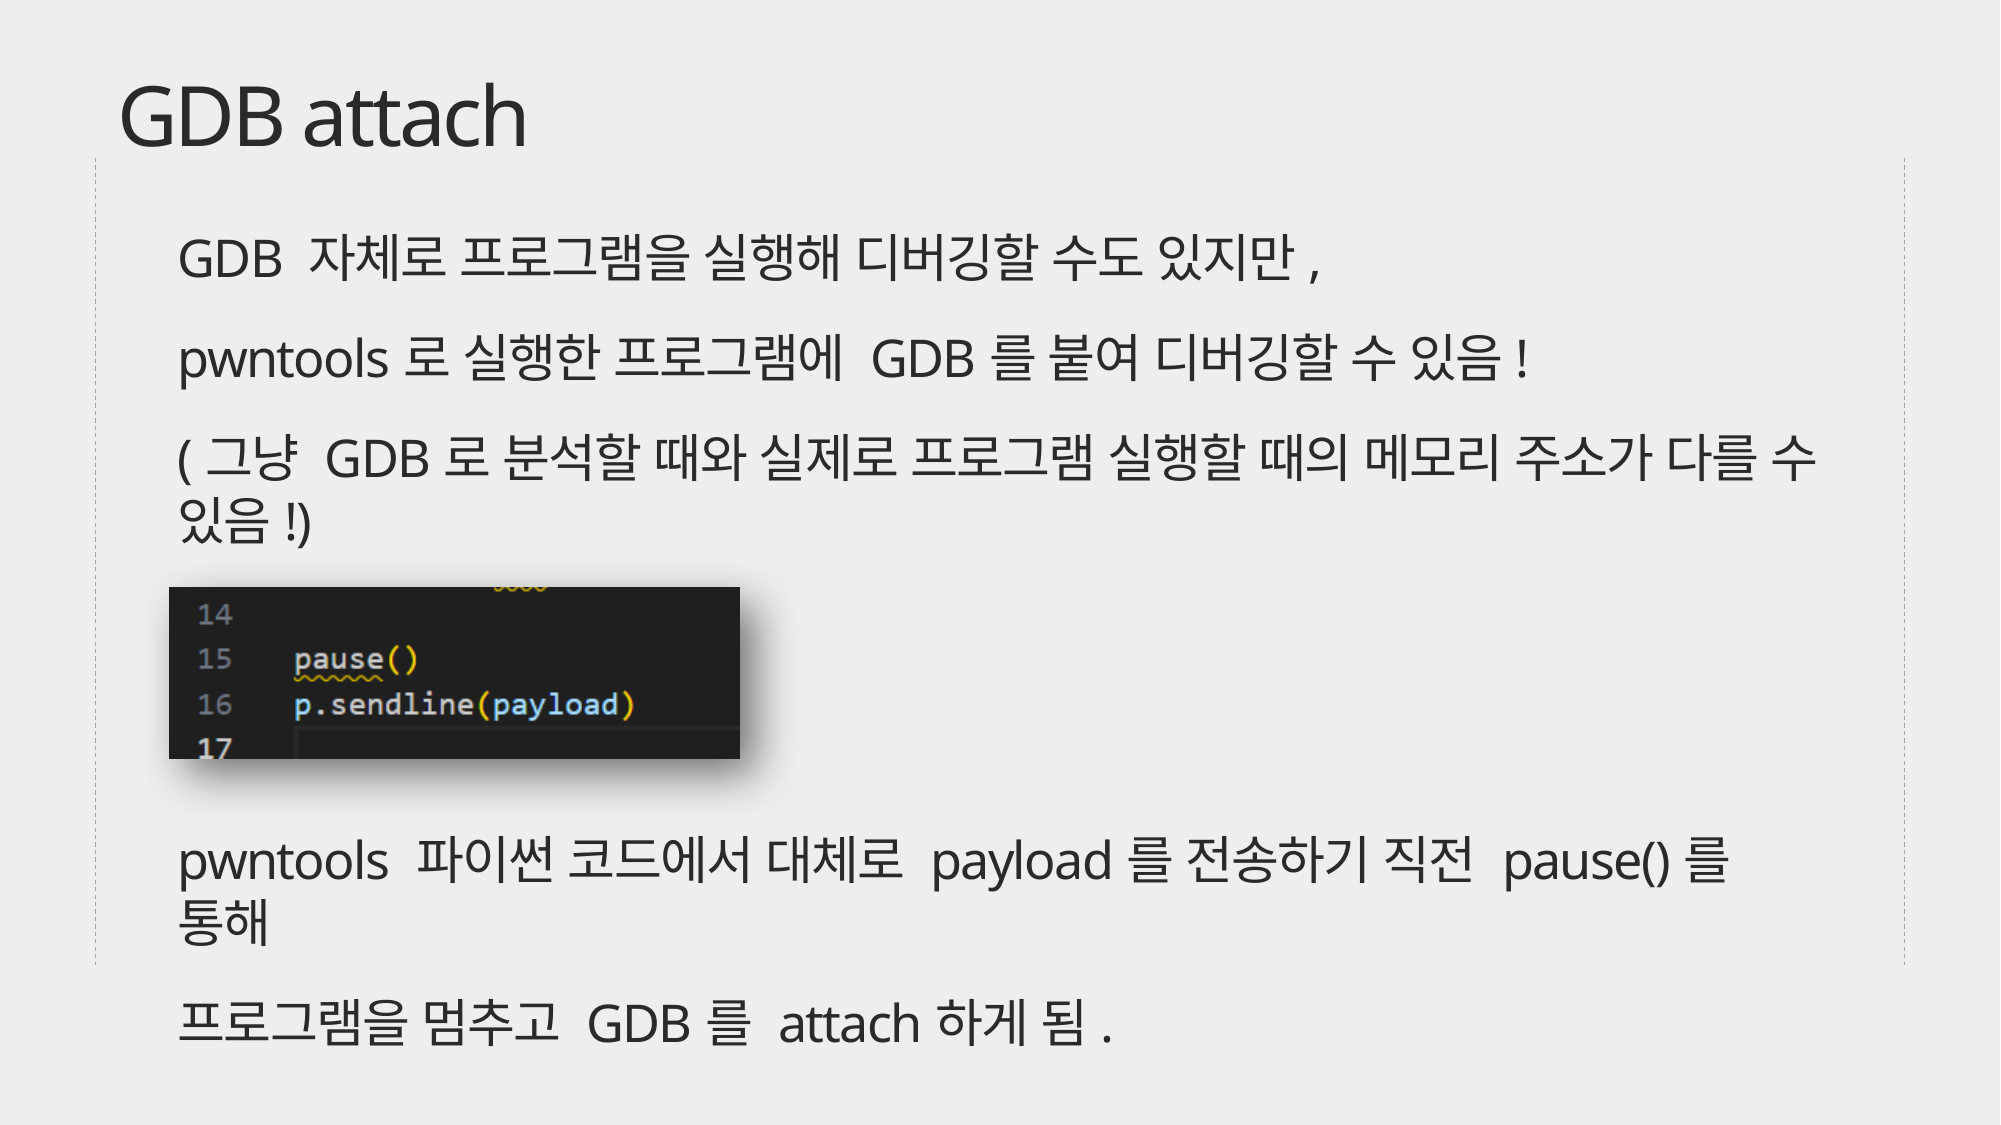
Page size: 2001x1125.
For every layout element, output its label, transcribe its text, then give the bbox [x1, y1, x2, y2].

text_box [169, 587, 1776, 995]
text_box GDB 자체로 프로그램을 실행해 디버깅할 수도 있지만, pwntools로 실행한 프로그램에 GDB를 붙여 디버깅할 수 있음! (그냥 GDB로 분석할 때와 실제로 프로그램 실행할 때의 메모리 주소가 다를 수 있음!) [169, 222, 1904, 554]
text_box GDB attach [108, 60, 541, 166]
